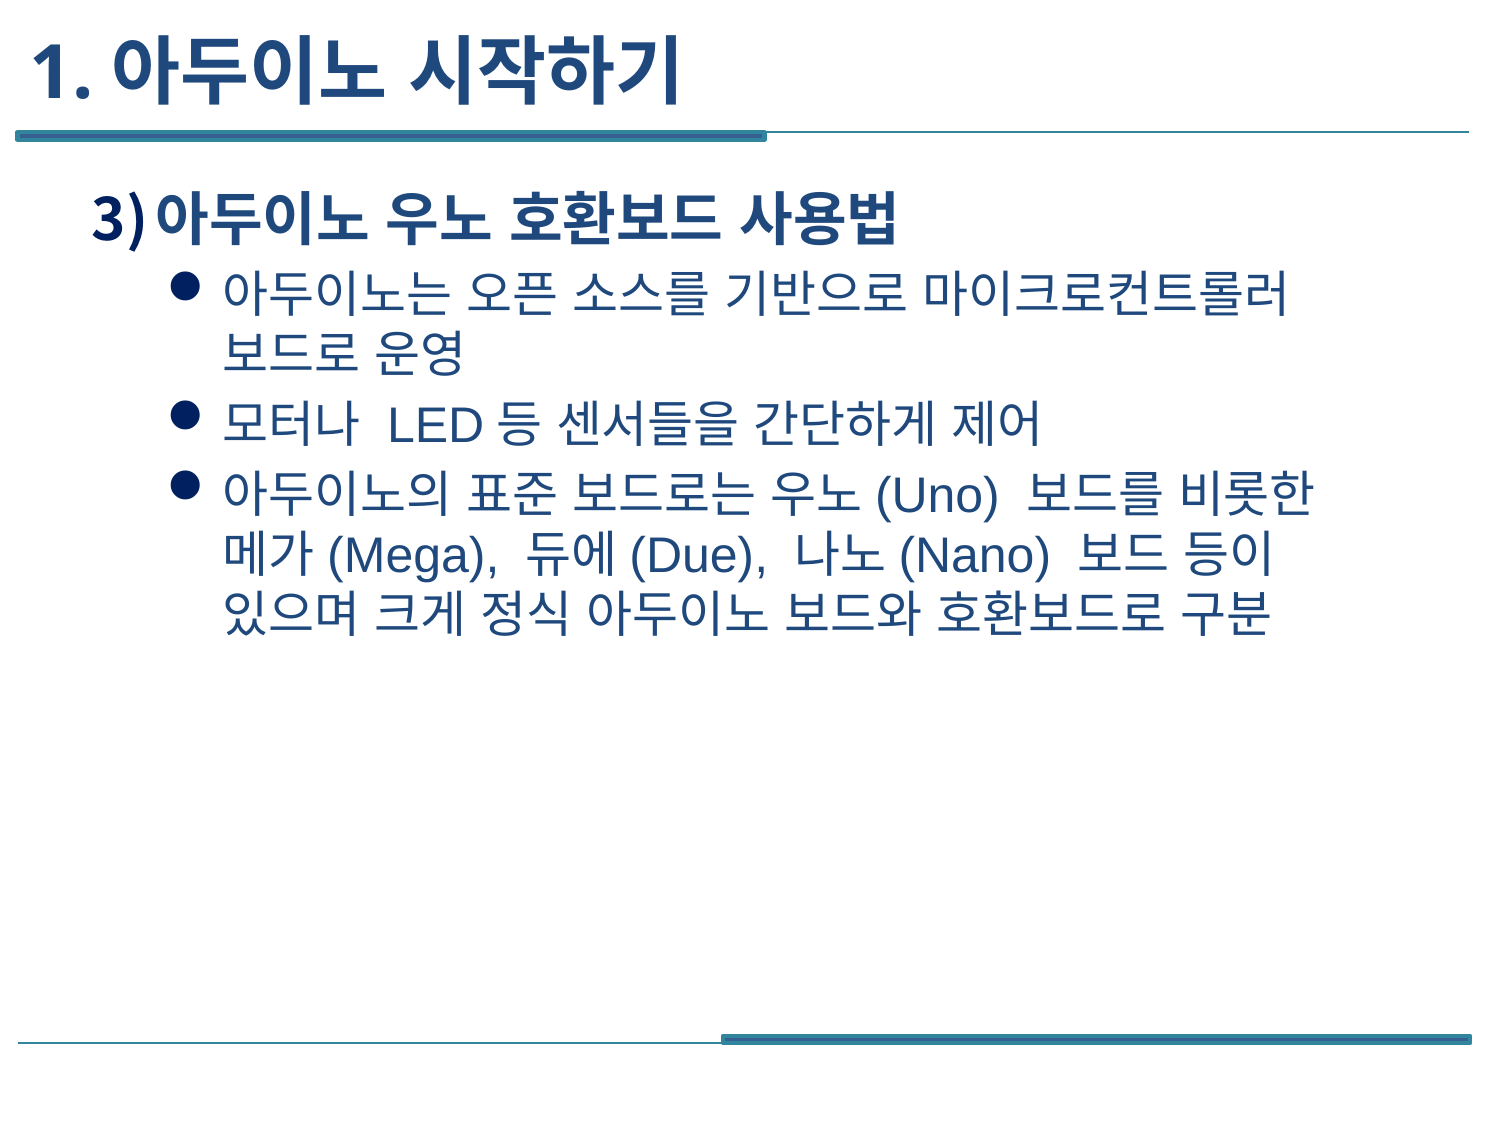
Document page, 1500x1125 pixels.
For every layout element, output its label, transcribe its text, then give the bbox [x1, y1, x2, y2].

title 1.아두이노 시작하기 [14, 0, 1365, 137]
list 아두이노 우노 호환보드 사용법 아두이노는 오픈 소스를 기반으로 마이크로컨트롤러 보드로 운영 모터나 LED등 센서들을 간단하게 제어 아두이노의 표준 보드로는 우노(Uno) 보드를 비롯한 메가(Mega), 듀에(Due), 나노(Nano) 보드 등이 있으며 크게 정식 아두이노 보드와 호환보드로 구분 [76, 139, 1427, 1043]
